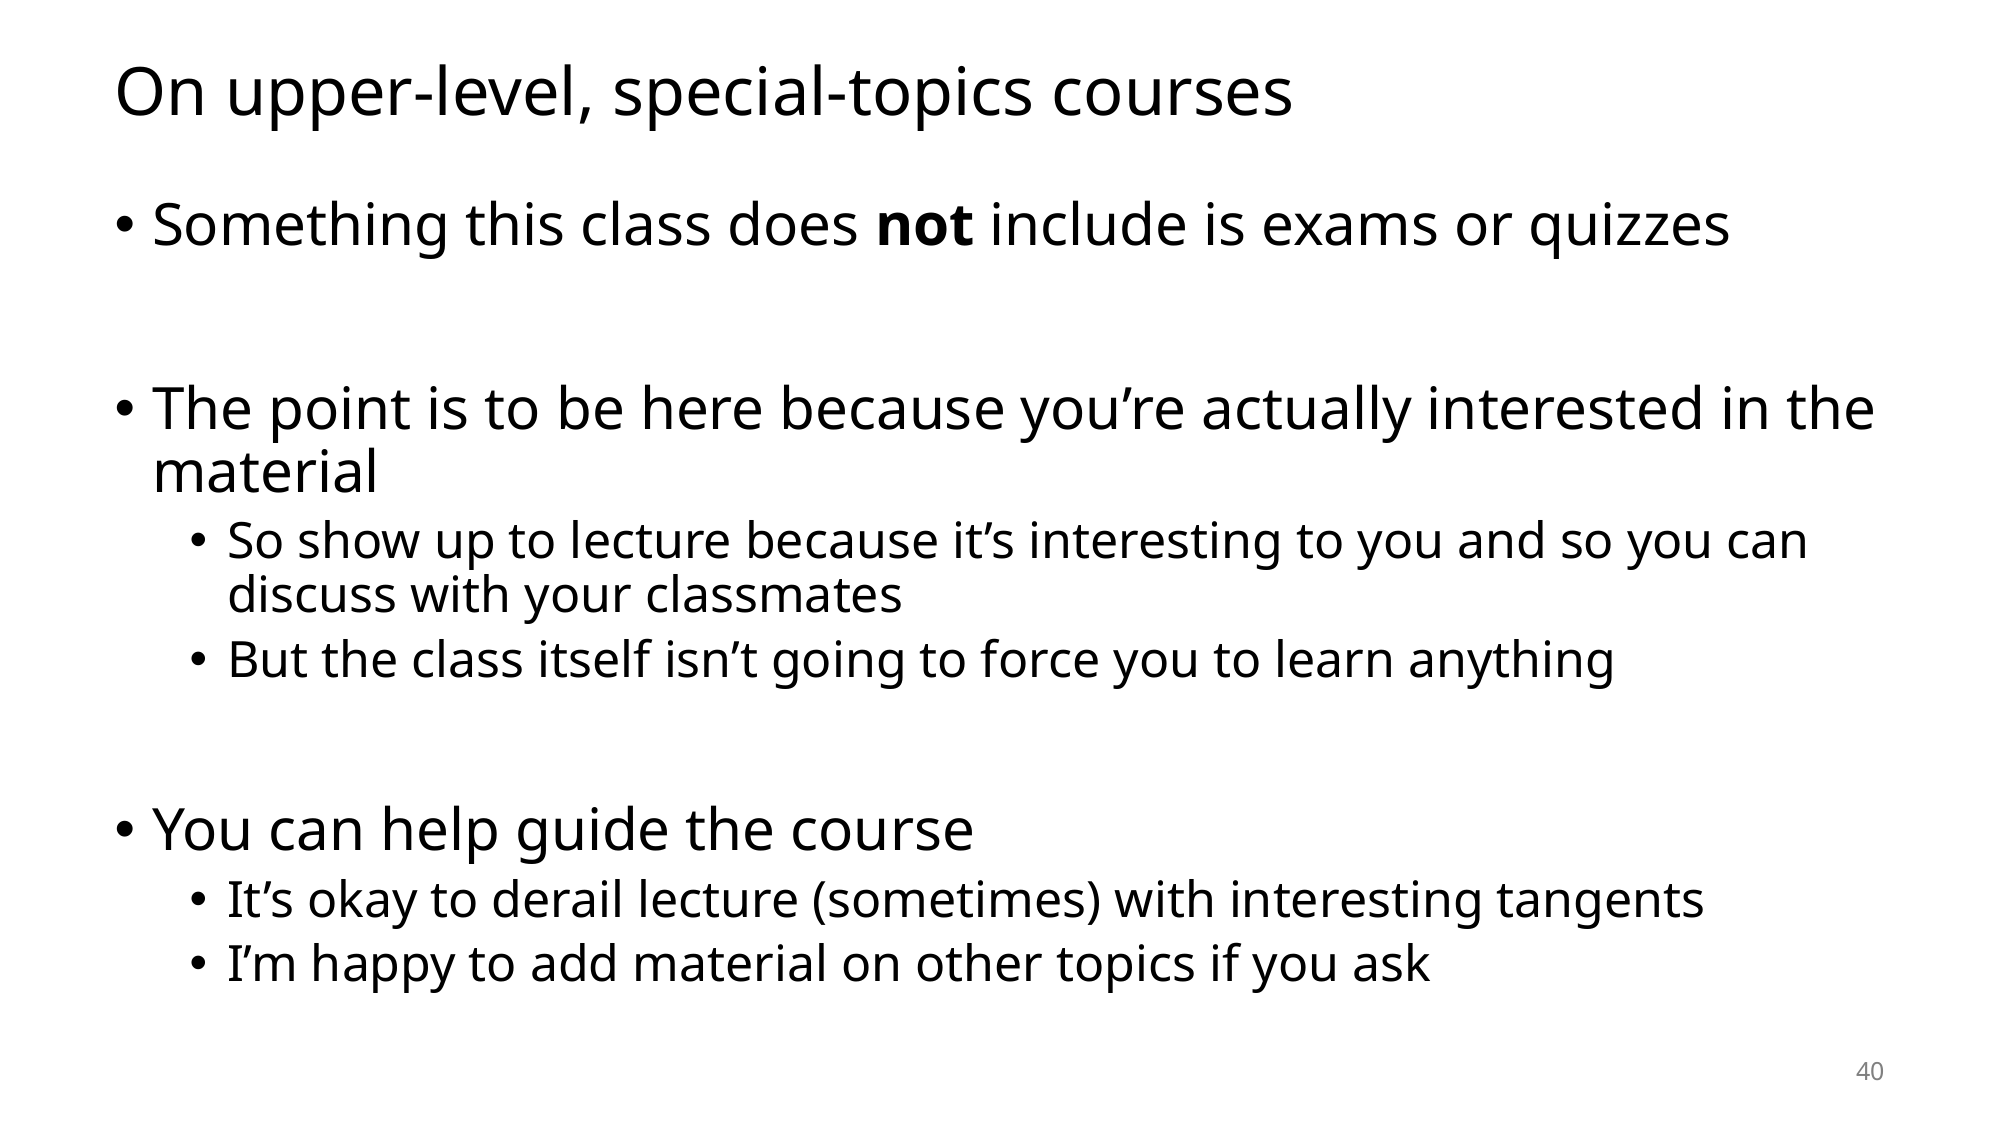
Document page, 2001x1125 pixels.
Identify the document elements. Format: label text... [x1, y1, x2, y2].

title On upper-level, special-topics courses [99, 37, 1900, 150]
slide_number 40 [1749, 1042, 1900, 1103]
list Something this class does not include is exams or quizzes The point is to be here because you’re actually interested in the material So show up to lecture because it’s interesting to you and so you can discuss with your classmates But the class itself isn’t going to force you to learn anything You can help guide the course It’s okay to derail lecture (sometimes) with interesting tangents I’m happy to add material on other topics if you ask [99, 187, 1900, 1013]
